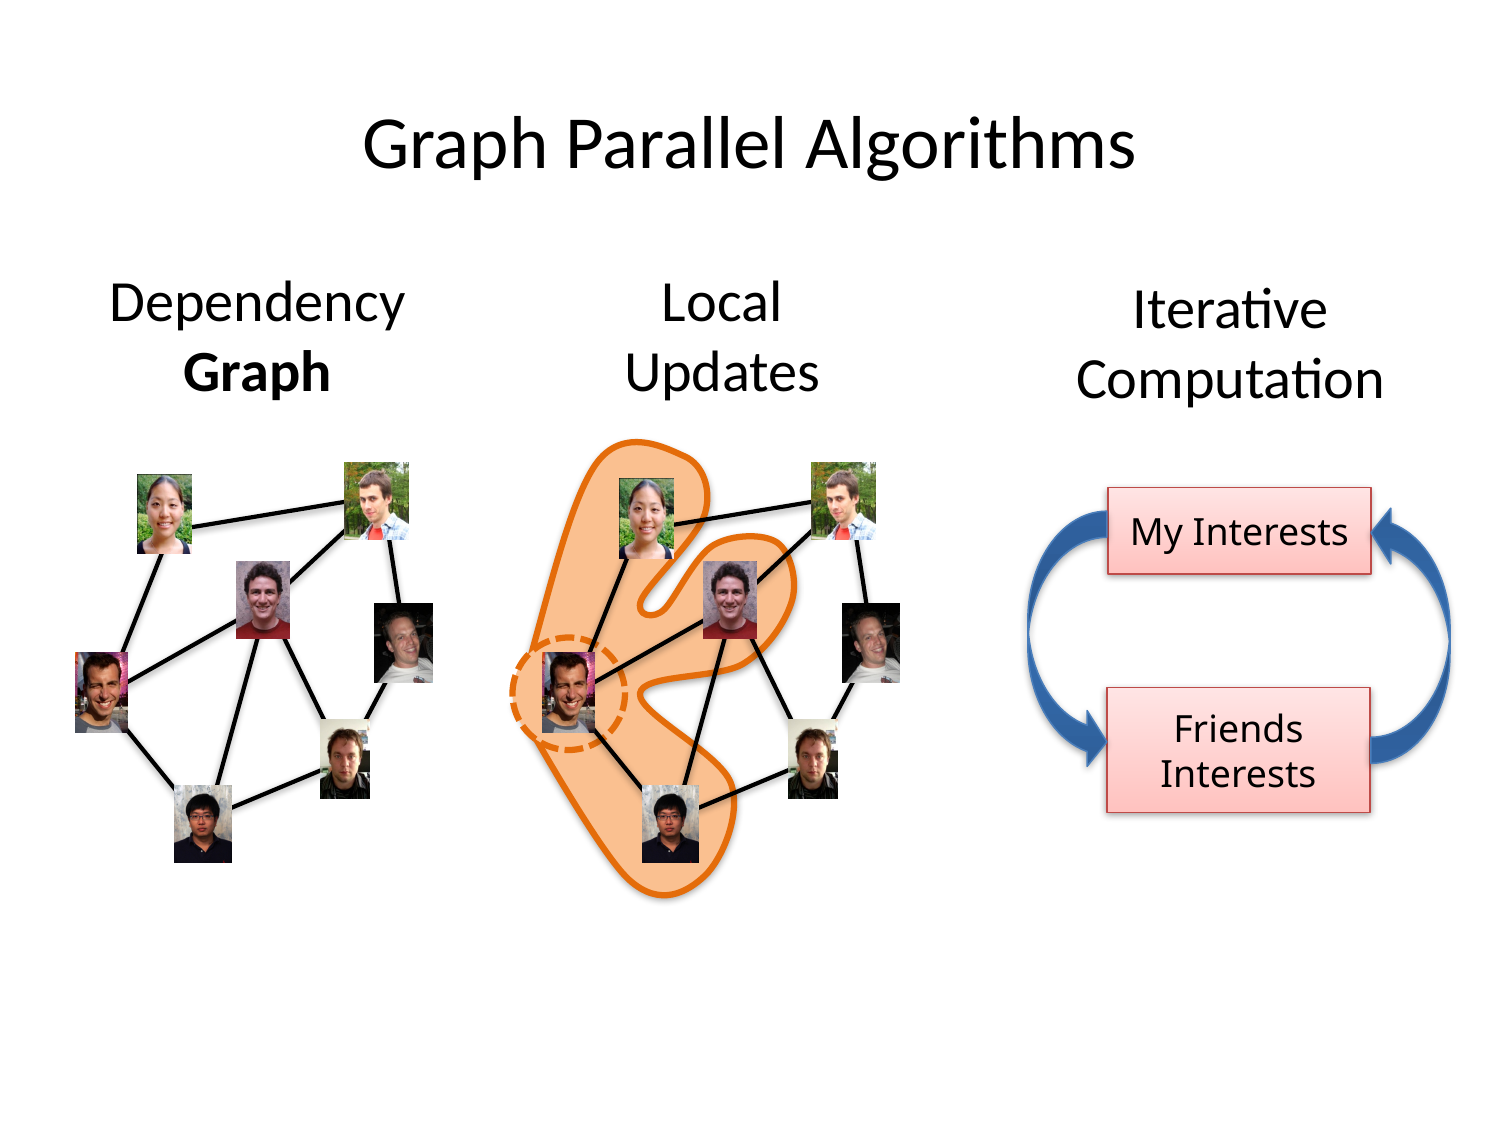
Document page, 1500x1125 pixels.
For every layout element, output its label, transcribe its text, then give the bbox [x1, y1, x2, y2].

text_box Dependency Graph [94, 255, 421, 411]
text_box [74, 462, 434, 863]
title Graph Parallel Algorithms [75, 45, 1425, 233]
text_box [512, 255, 901, 896]
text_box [1027, 262, 1451, 813]
